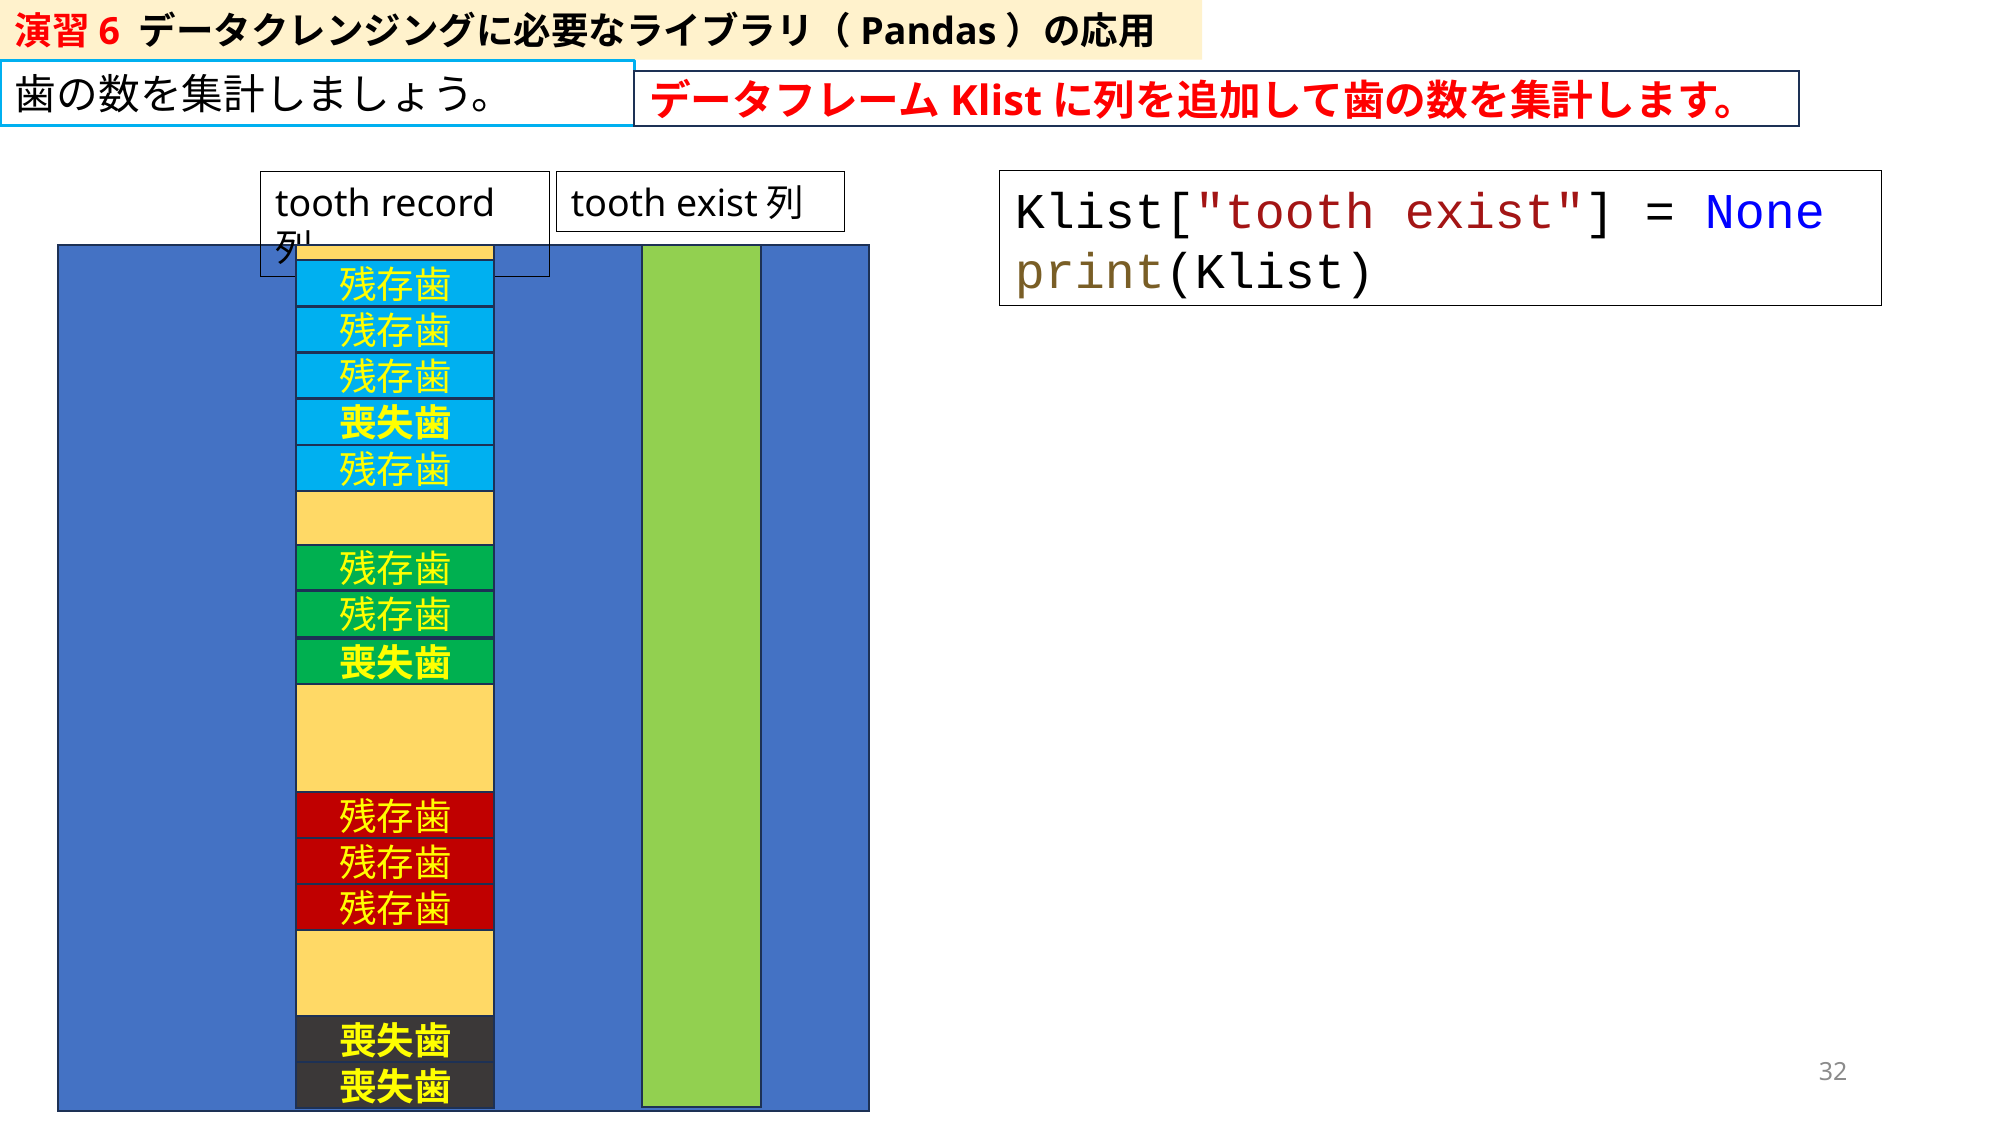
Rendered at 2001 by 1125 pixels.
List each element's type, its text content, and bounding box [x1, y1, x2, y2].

text_box 喪失歯 [295, 638, 495, 685]
text_box Klist["tooth exist"] = None print(Klist) [999, 170, 1882, 306]
text_box 演習6 データクレンジングに必要なライブラリ（Pandas）の応用 [0, 0, 1203, 60]
text_box tooth record列 [260, 171, 550, 277]
text_box 残存歯 [295, 791, 495, 837]
text_box [295, 492, 495, 544]
text_box 喪失歯 [295, 1015, 495, 1061]
text_box データフレームKlistに列を追加して歯の数を集計します。 [633, 70, 1800, 127]
text_box [641, 244, 762, 1108]
text_box [295, 685, 495, 791]
text_box 残存歯 [295, 883, 495, 931]
text_box 喪失歯 [295, 398, 495, 444]
text_box 残存歯 [295, 837, 495, 883]
text_box [295, 244, 495, 259]
text_box 残存歯 [295, 259, 495, 306]
text_box 残存歯 [295, 544, 495, 592]
text_box 残存歯 [295, 592, 495, 638]
text_box 歯の数を集計しましょう。 [0, 60, 635, 126]
text_box [295, 931, 495, 1015]
text_box tooth exist列 [556, 171, 845, 232]
text_box 残存歯 [295, 306, 495, 352]
slide_number 32 [1412, 1042, 1863, 1103]
text_box 喪失歯 [295, 1061, 495, 1109]
text_box 残存歯 [295, 352, 495, 398]
text_box 残存歯 [295, 444, 495, 492]
text_box [57, 244, 870, 1112]
